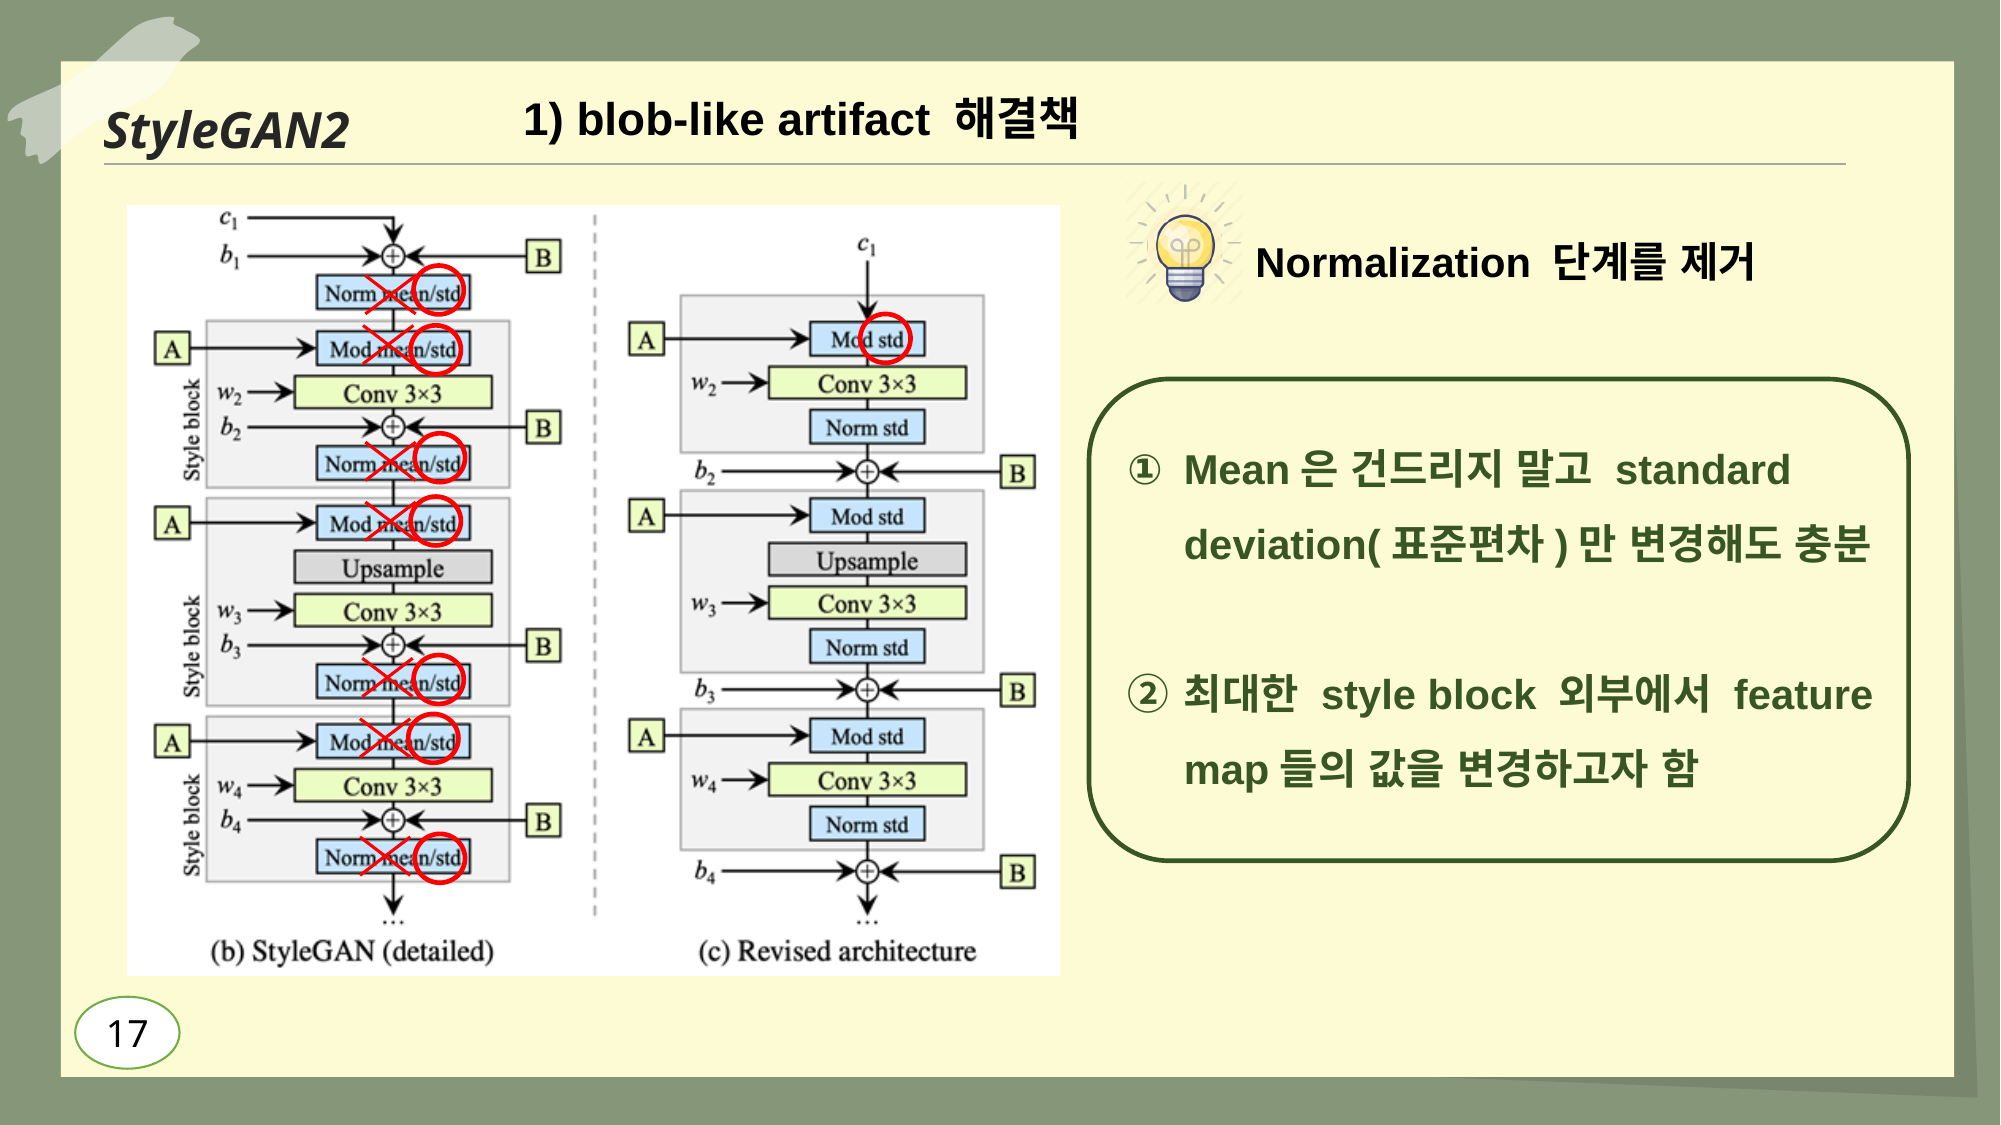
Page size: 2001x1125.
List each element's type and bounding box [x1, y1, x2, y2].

text_box [127, 205, 1060, 976]
text_box [1125, 182, 1795, 304]
text_box [7, 16, 1978, 1098]
text_box [1089, 378, 1911, 861]
